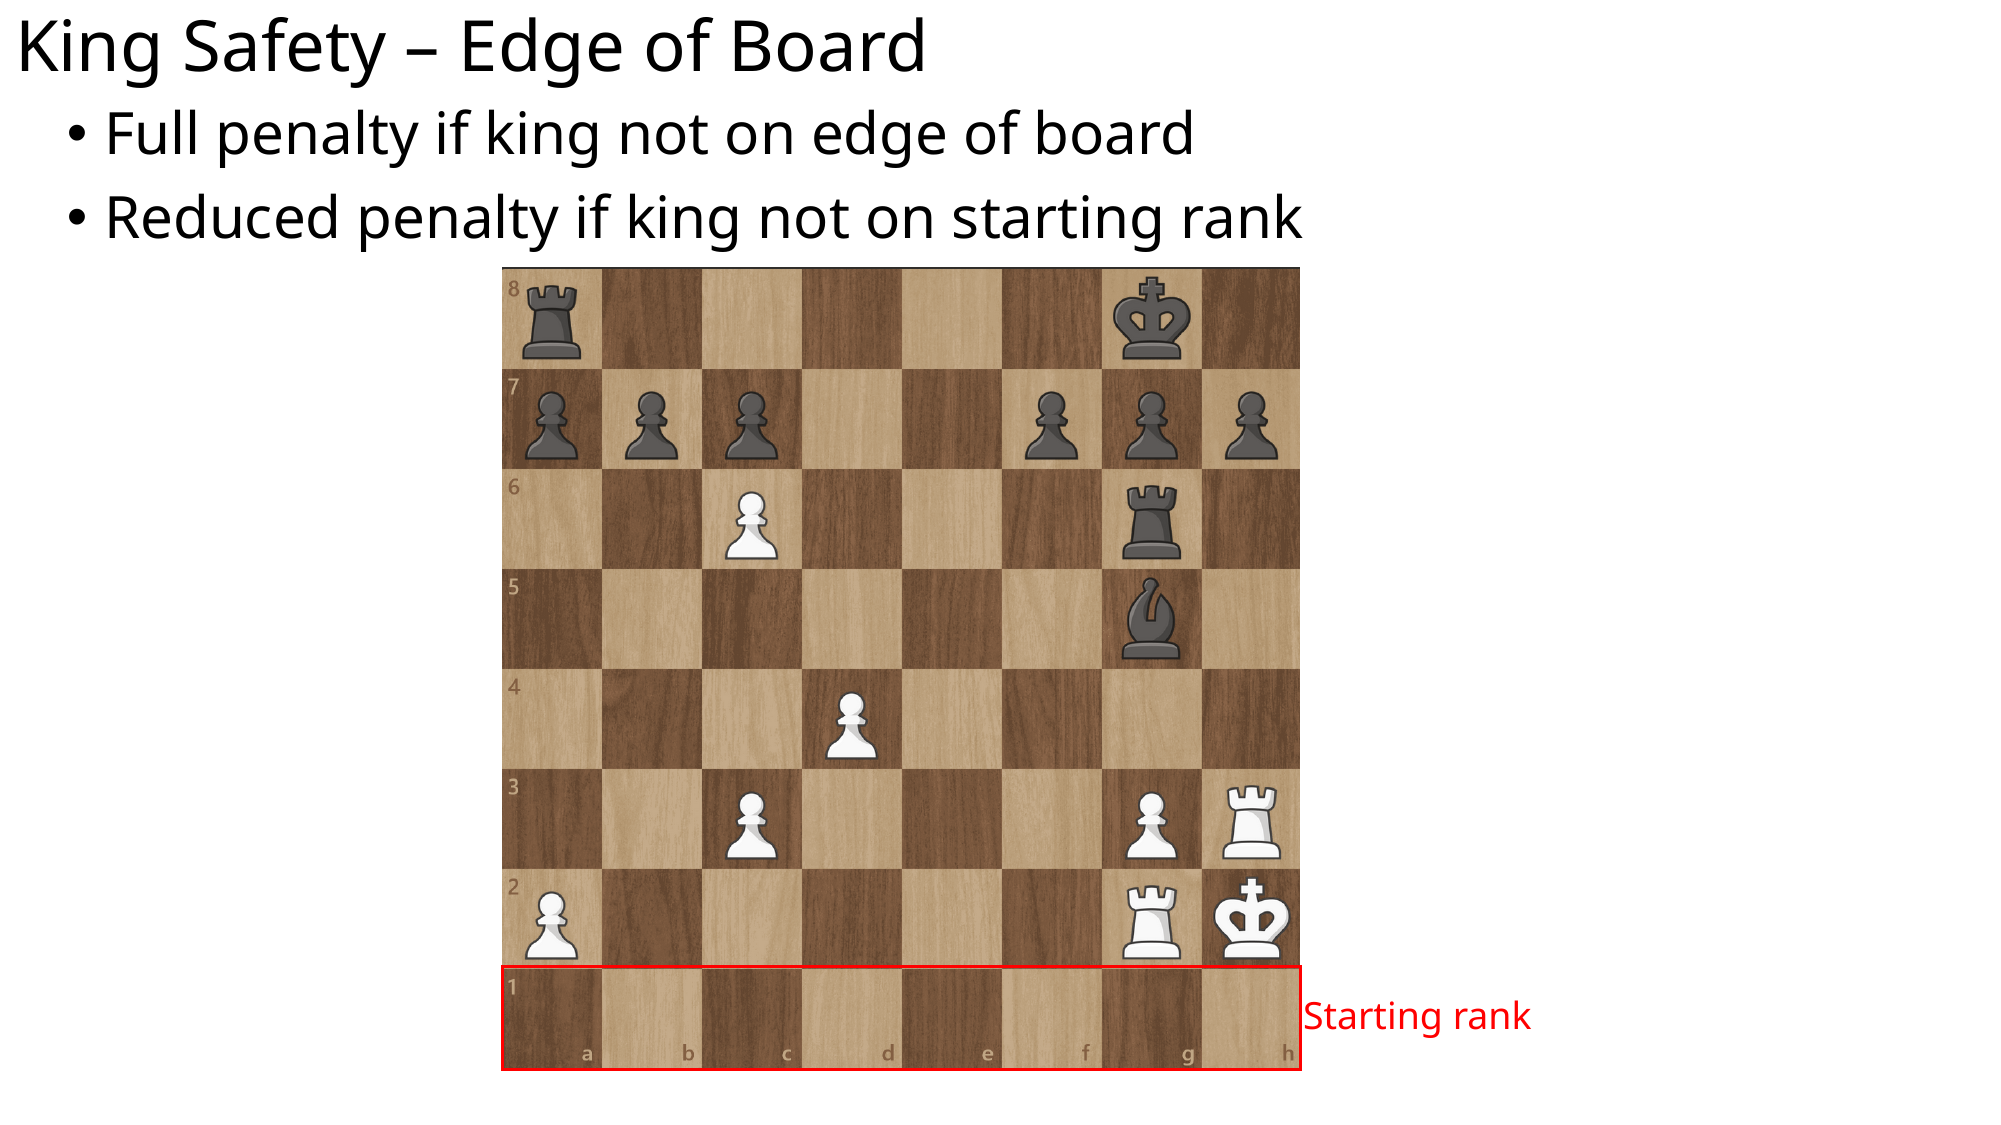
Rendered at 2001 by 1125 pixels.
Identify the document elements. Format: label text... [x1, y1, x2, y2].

title King Safety – Edge of Board [0, 3, 1725, 96]
text_box Starting rank [1301, 984, 1547, 1045]
picture [501, 266, 1301, 1071]
list Full penalty if king not on edge of board Reduced penalty if king not on starting rank [51, 96, 1983, 1022]
